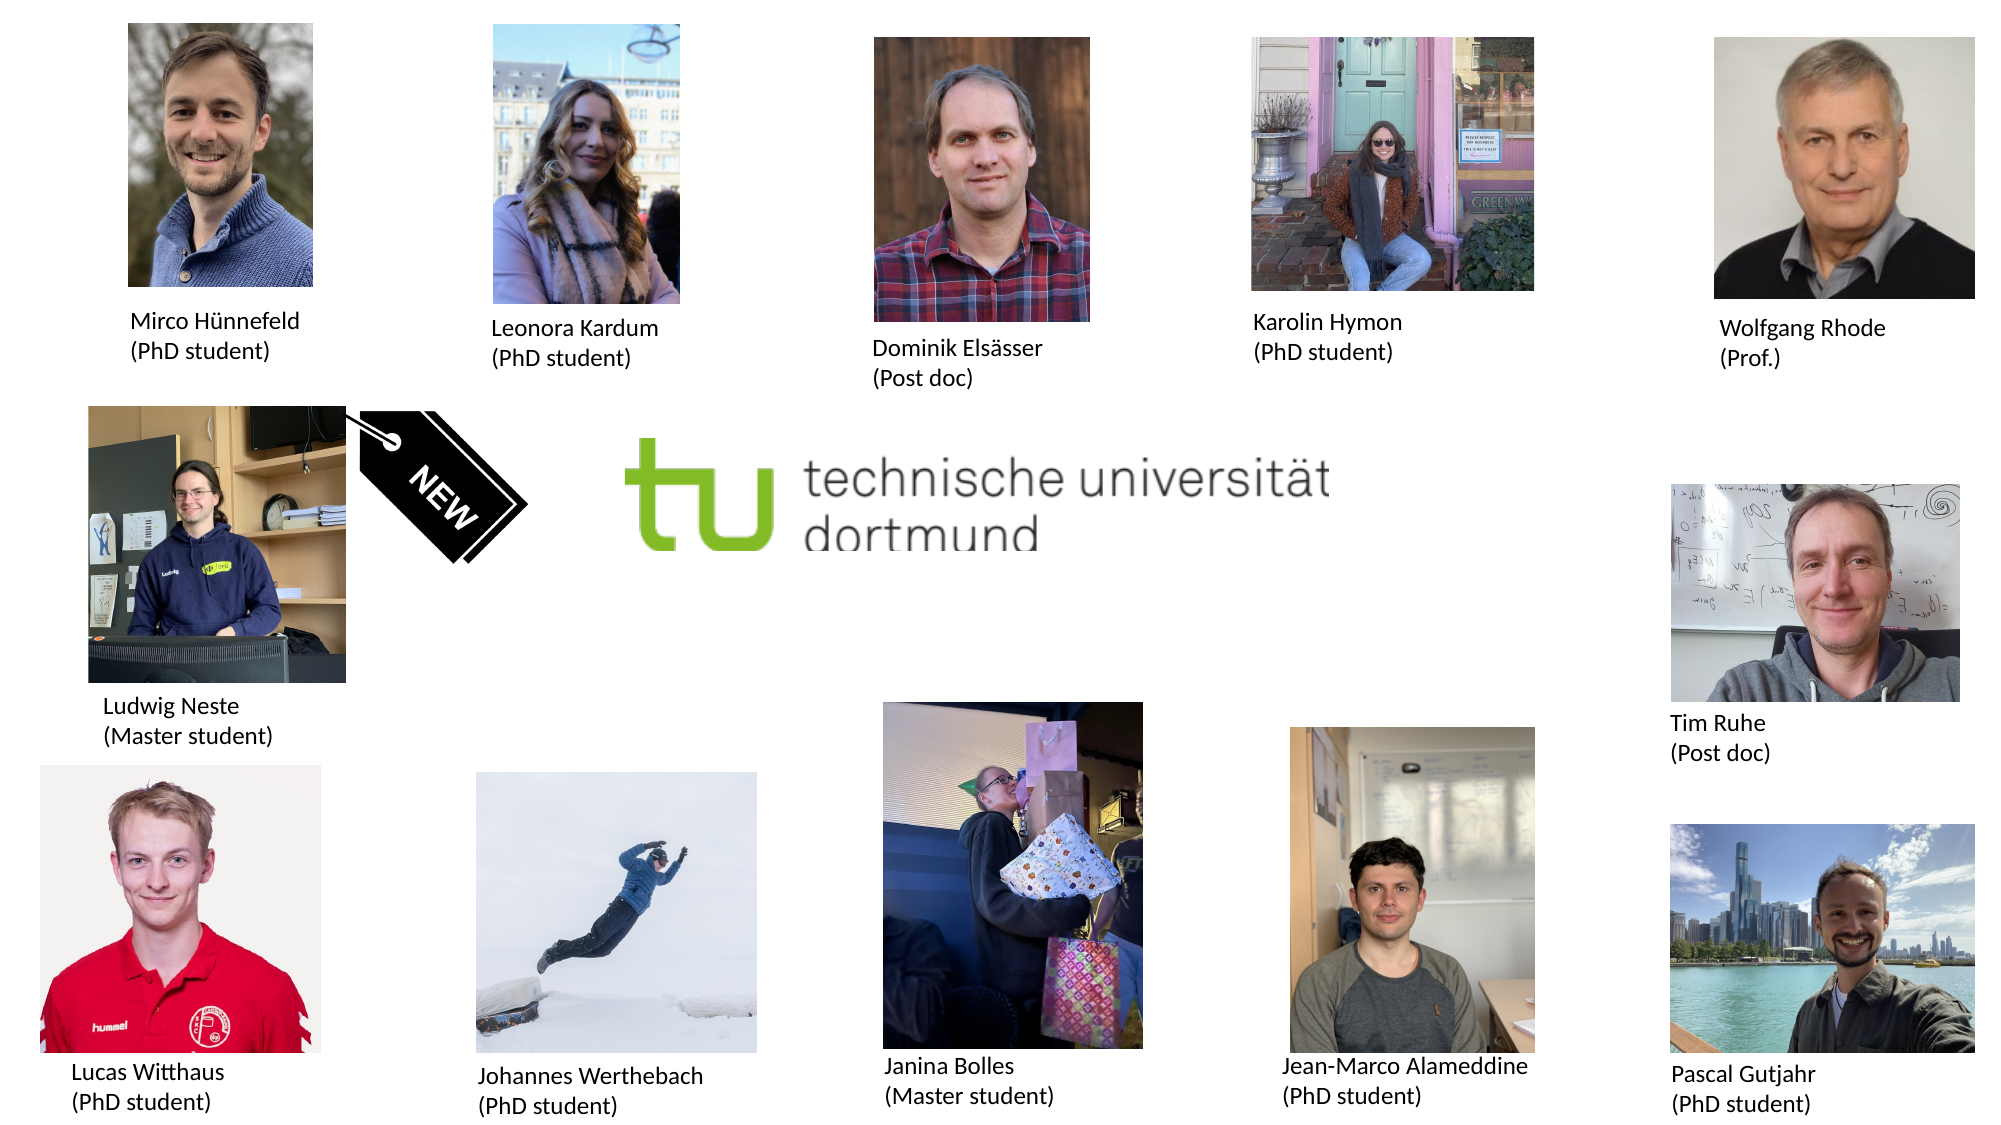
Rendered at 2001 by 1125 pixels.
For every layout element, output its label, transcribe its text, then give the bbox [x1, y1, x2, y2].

text_box Pascal Gutjahr (PhD student) [1656, 1050, 1992, 1125]
text_box Mirco Hünnefeld (PhD student) [115, 297, 451, 373]
picture [873, 37, 1090, 322]
text_box Jean-Marco Alameddine (PhD student) [1267, 1042, 1603, 1117]
picture [476, 772, 757, 1053]
picture [493, 24, 680, 304]
picture [883, 702, 1143, 1049]
text_box Janina Bolles (Master student) [869, 1042, 1205, 1117]
text_box Johannes Werthebach (PhD student) [463, 1052, 799, 1125]
picture [127, 23, 313, 287]
picture [1290, 727, 1535, 1053]
text_box Dominik Elsässer (Post doc) [857, 323, 1193, 399]
text_box Karolin Hymon (PhD student) [1238, 298, 1574, 373]
picture [1714, 37, 1975, 299]
picture [40, 765, 321, 1053]
picture [79, 367, 558, 681]
text_box Leonora Kardum (PhD student) [476, 303, 812, 379]
picture [624, 437, 1329, 551]
text_box Tim Ruhe (Post doc) [1655, 698, 1991, 774]
picture [1670, 824, 1975, 1053]
picture [1670, 484, 1960, 702]
text_box Ludwig Neste (Master student) [88, 681, 424, 757]
text_box Wolfgang Rhode (Prof.) [1704, 303, 2000, 379]
picture [1251, 37, 1535, 291]
text_box Lucas Witthaus (PhD student) [56, 1048, 392, 1123]
